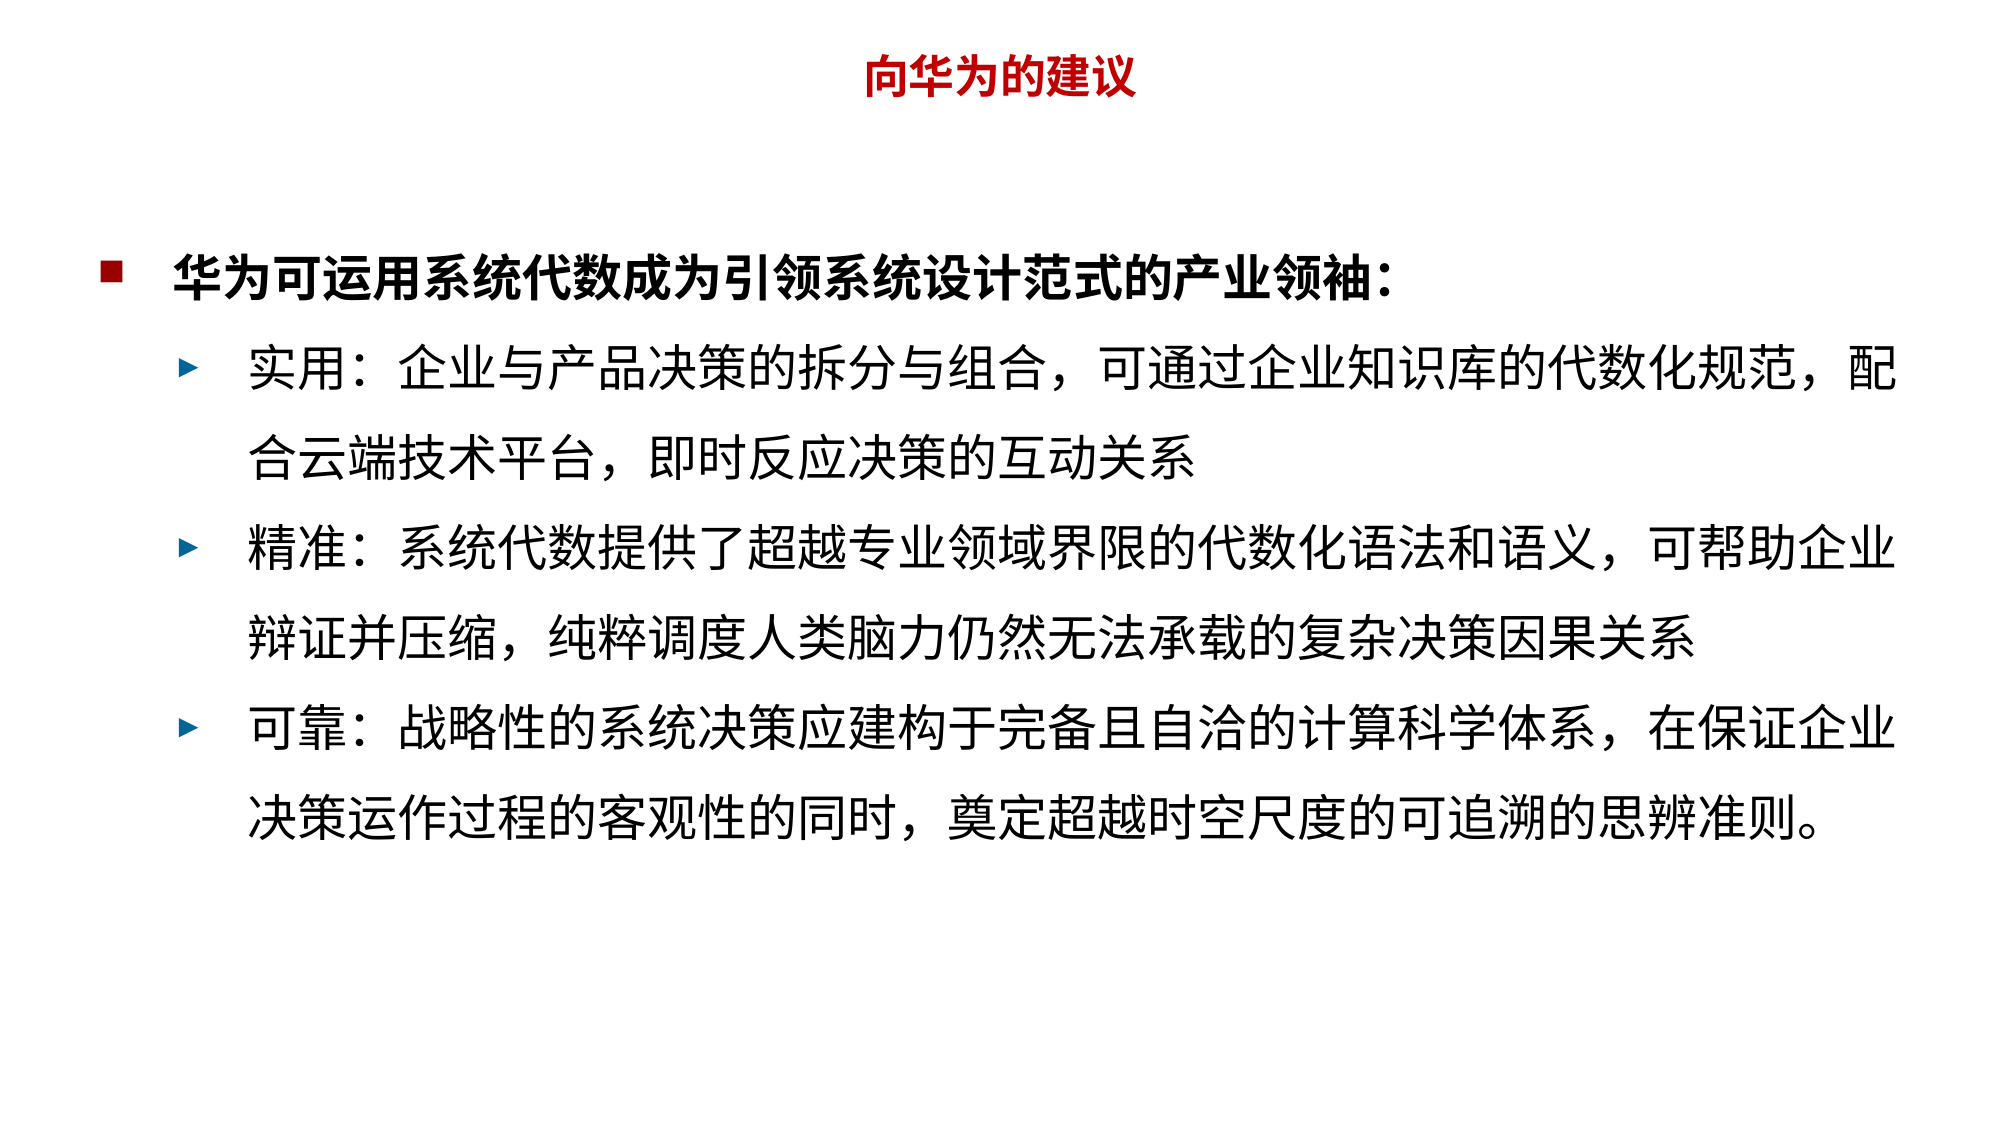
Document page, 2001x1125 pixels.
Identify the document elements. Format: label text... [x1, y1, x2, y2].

text_box 华为可运用系统代数成为引领系统设计范式的产业领袖： 实用：企业与产品决策的拆分与组合，可通过企业知识库的代数化规范，配合云端技术平台，即时反应决策的互动关系 精准：系统代数提供了超越专业领域界限的代数化语法和语义，可帮助企业辩证并压缩，纯粹调度人类脑力仍然无法承载的复杂决策因果关系 可靠：战略性的系统决策应建构于完备且自洽的计算科学体系，在保证企业决策运作过程的客观性的同时，奠定超越时空尺度的可追溯的思辨准则。 [82, 208, 1918, 892]
title 向华为的建议 [99, 40, 1901, 118]
